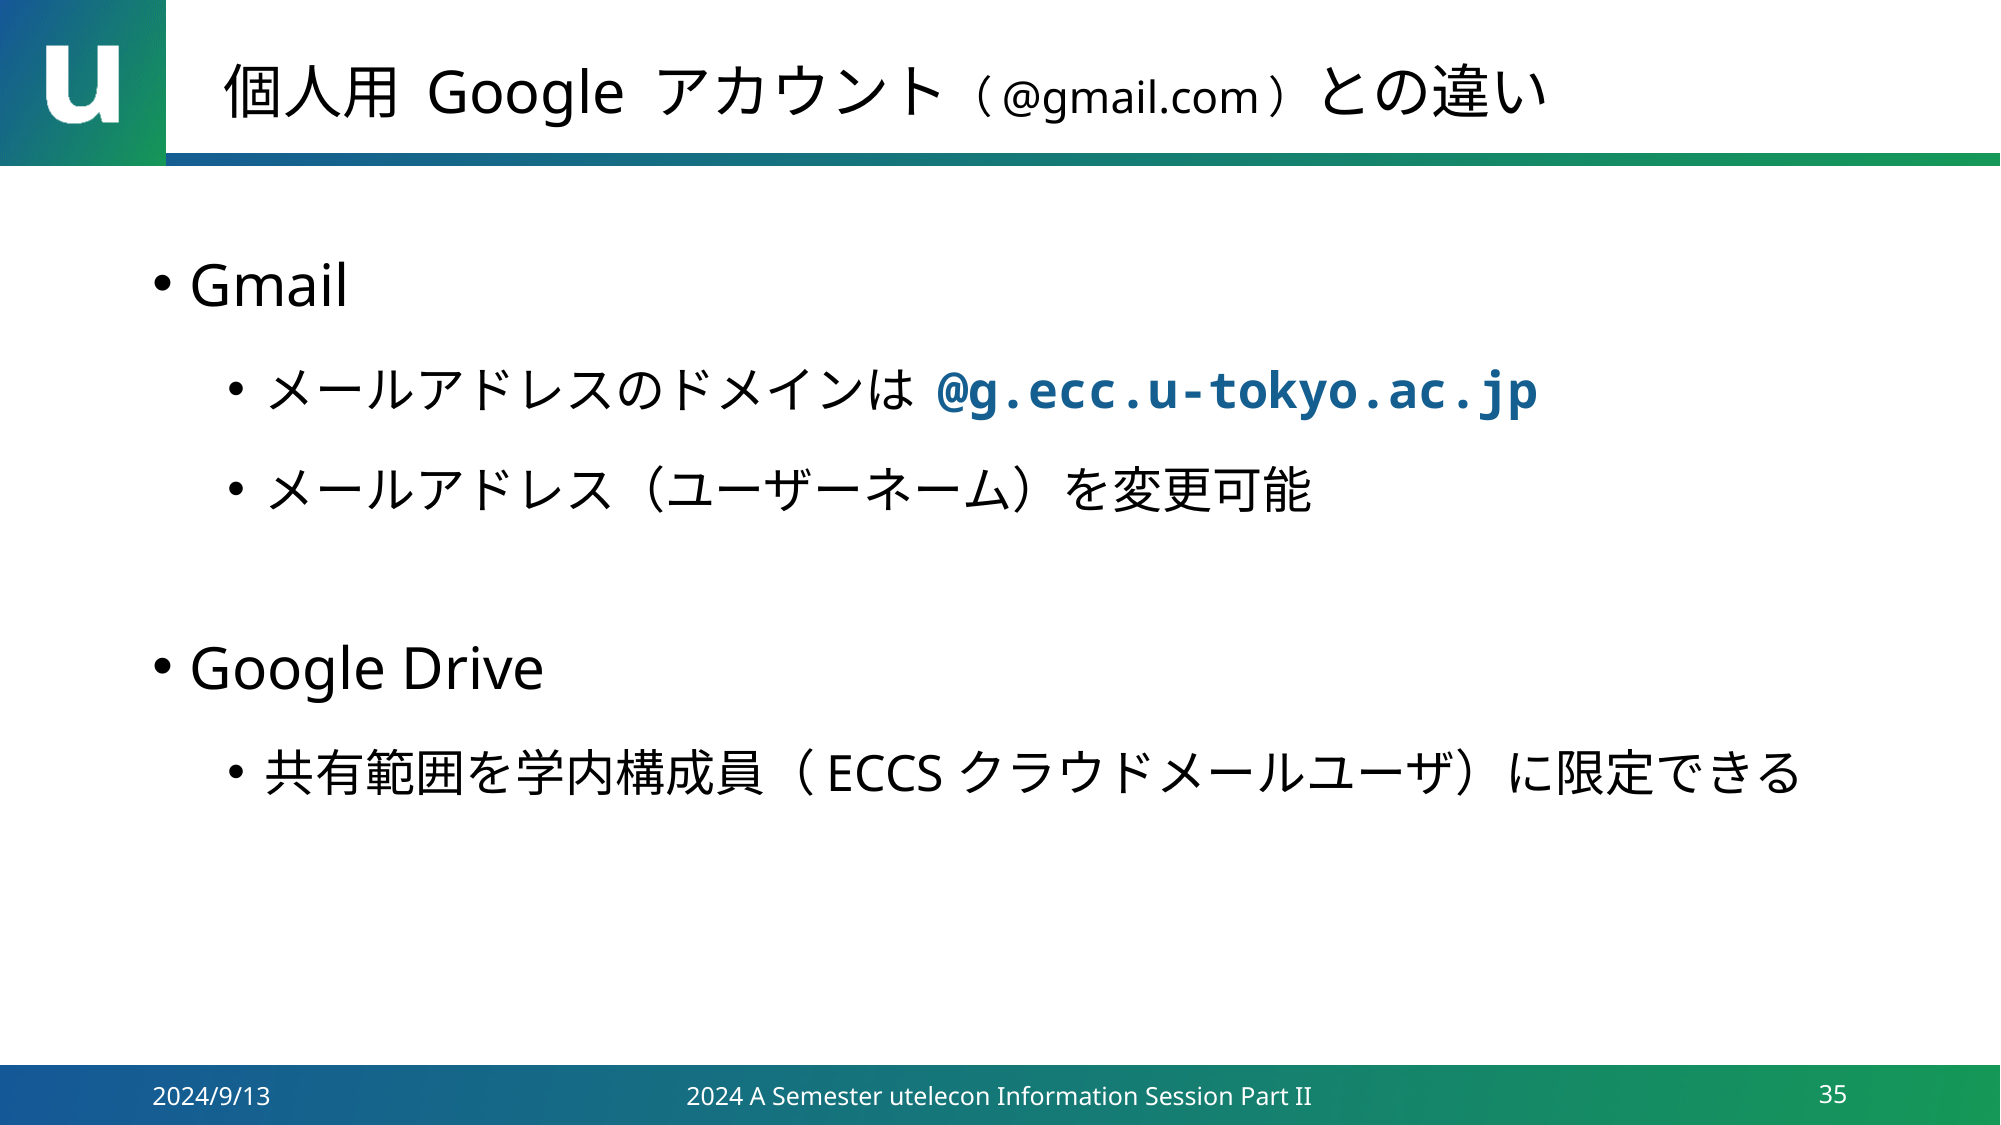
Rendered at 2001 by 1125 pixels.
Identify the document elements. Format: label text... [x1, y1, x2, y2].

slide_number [137, 1074, 588, 1117]
list Gmail メールアドレスのドメインは @g.ecc.u-tokyo.ac.jp メールアドレス（ユーザーネーム）を変更可能 Google Drive 共有範囲を学内構成員（ECCSクラウドメールユーザ）に限定できる [137, 205, 1891, 1055]
footer 2024 A Semester utelecon Information Session Part II [607, 1074, 1393, 1117]
slide_number 35 [1412, 1074, 1863, 1117]
title 個人用 Google アカウント（@gmail.com）との違い [208, 35, 1863, 154]
picture [0, 0, 2000, 166]
picture [0, 1065, 2000, 1125]
